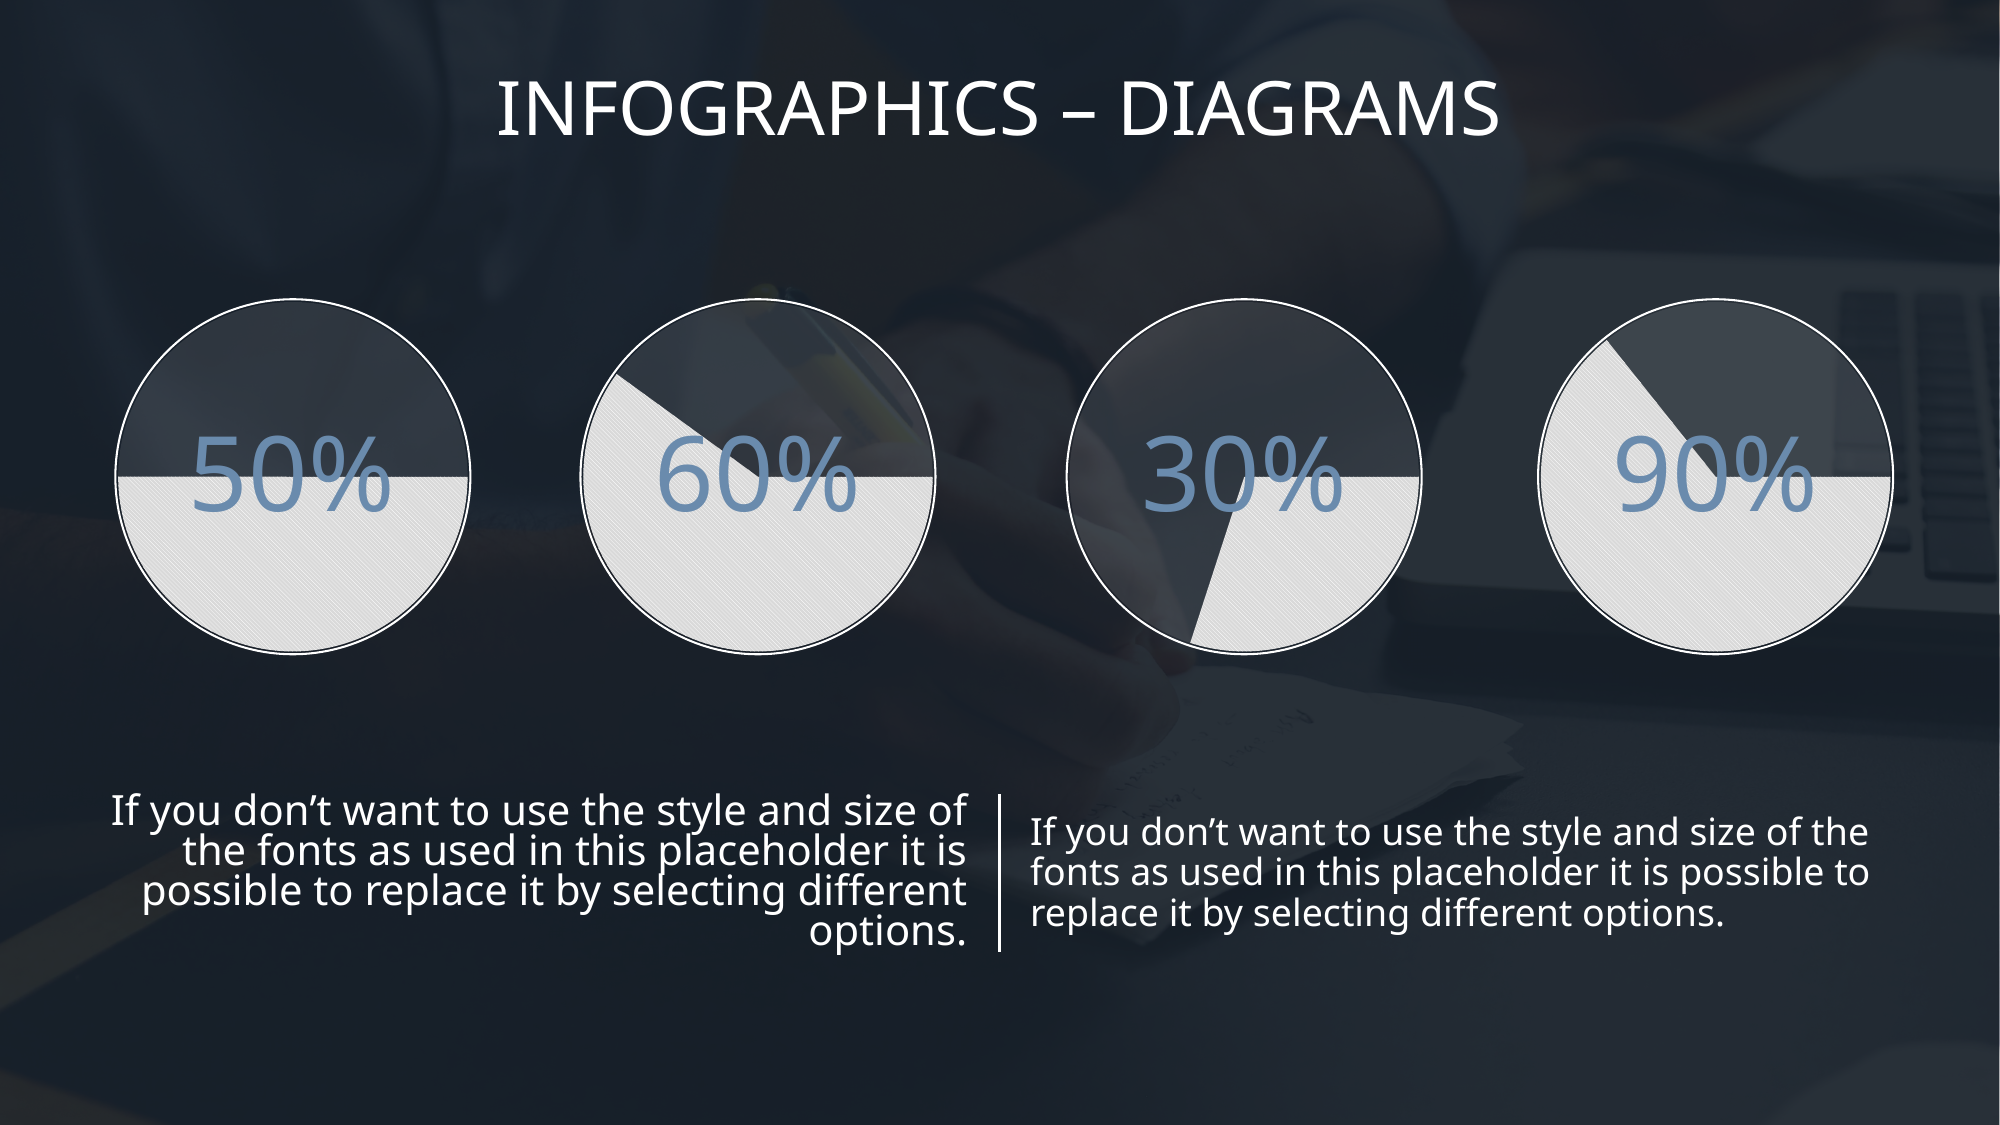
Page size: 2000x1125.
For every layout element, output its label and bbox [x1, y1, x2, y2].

text_box [1492, 294, 1939, 660]
text_box [1021, 294, 1468, 660]
text_box [535, 294, 981, 660]
text_box [69, 294, 516, 660]
picture [0, 0, 2000, 1125]
